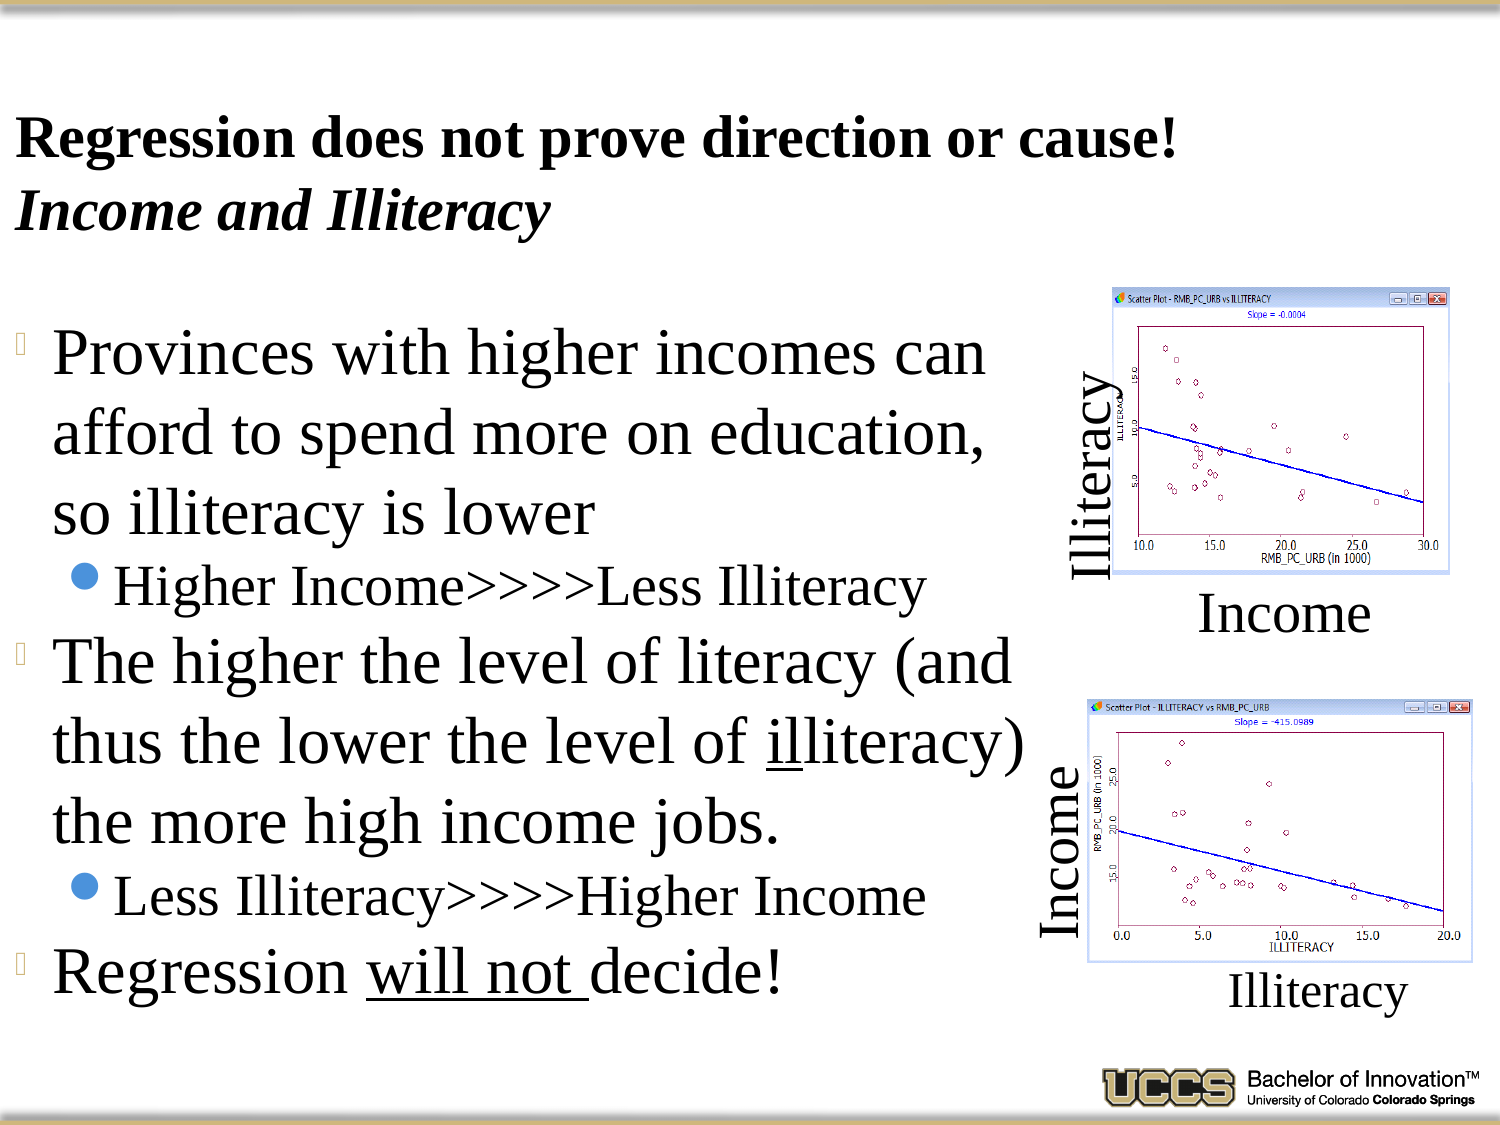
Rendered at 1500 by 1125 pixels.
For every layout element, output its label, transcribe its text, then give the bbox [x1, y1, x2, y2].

list Provinces with higher incomes can afford to spend more on education, so illiteracy is lower Higher Income>>>>Less Illiteracy The higher the level of literacy (and thus the lower the level of illiteracy) the more high income jobs. Less Illiteracy>>>>Higher Income Regression will not decide! [0, 299, 1075, 975]
text_box Illiteracy [1212, 973, 1424, 1025]
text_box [1049, 286, 1450, 613]
picture [1086, 699, 1473, 963]
text_box Income [1012, 751, 1081, 956]
title Regression does not prove direction or cause! Income and Illiteracy [0, 62, 1500, 250]
